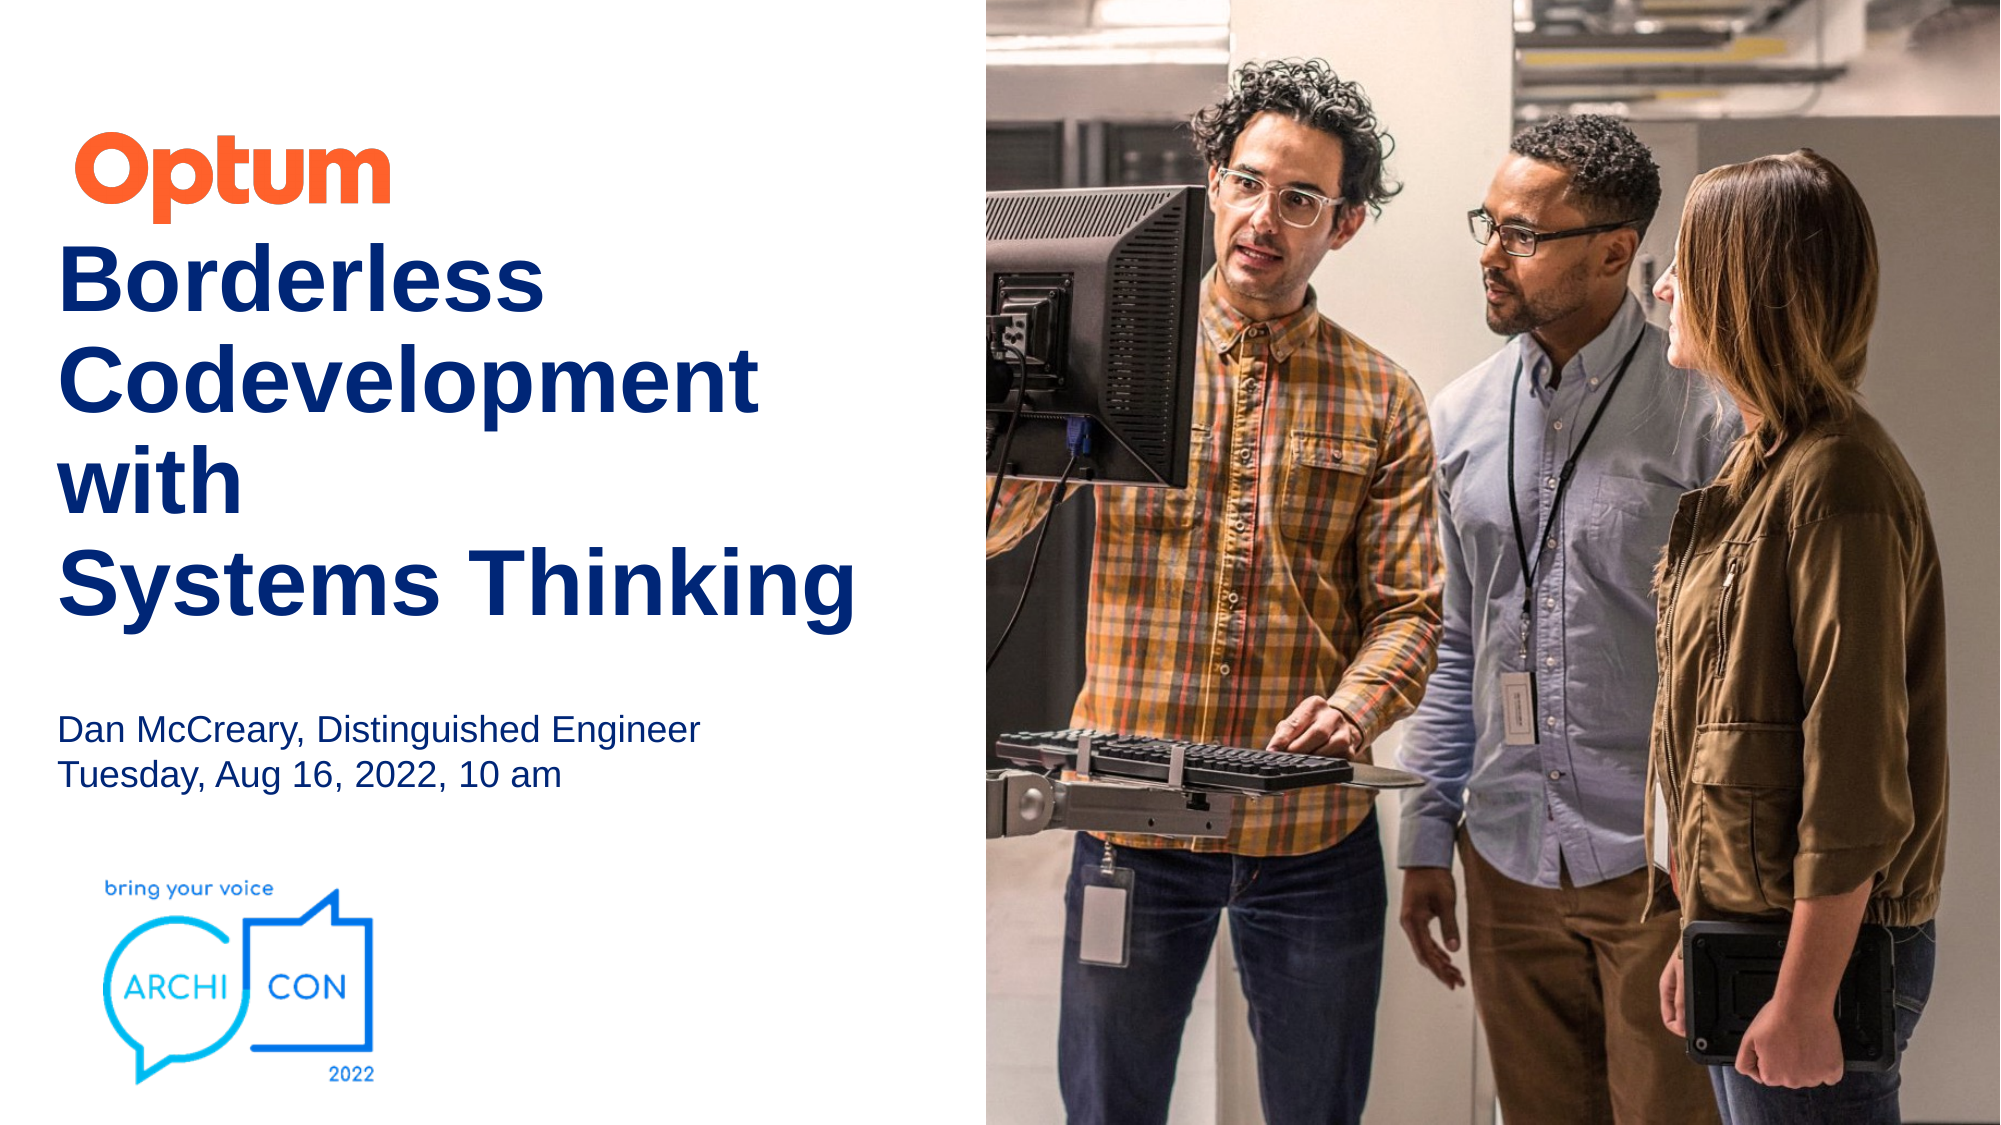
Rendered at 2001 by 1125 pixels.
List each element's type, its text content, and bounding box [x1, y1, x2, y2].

picture [986, 0, 2000, 1125]
title Borderless Codevelopment with Systems Thinking [57, 226, 918, 636]
list Dan McCreary, Distinguished Engineer Tuesday, Aug 16, 2022, 10 am [57, 704, 830, 841]
picture [103, 878, 375, 1087]
picture [75, 132, 390, 224]
